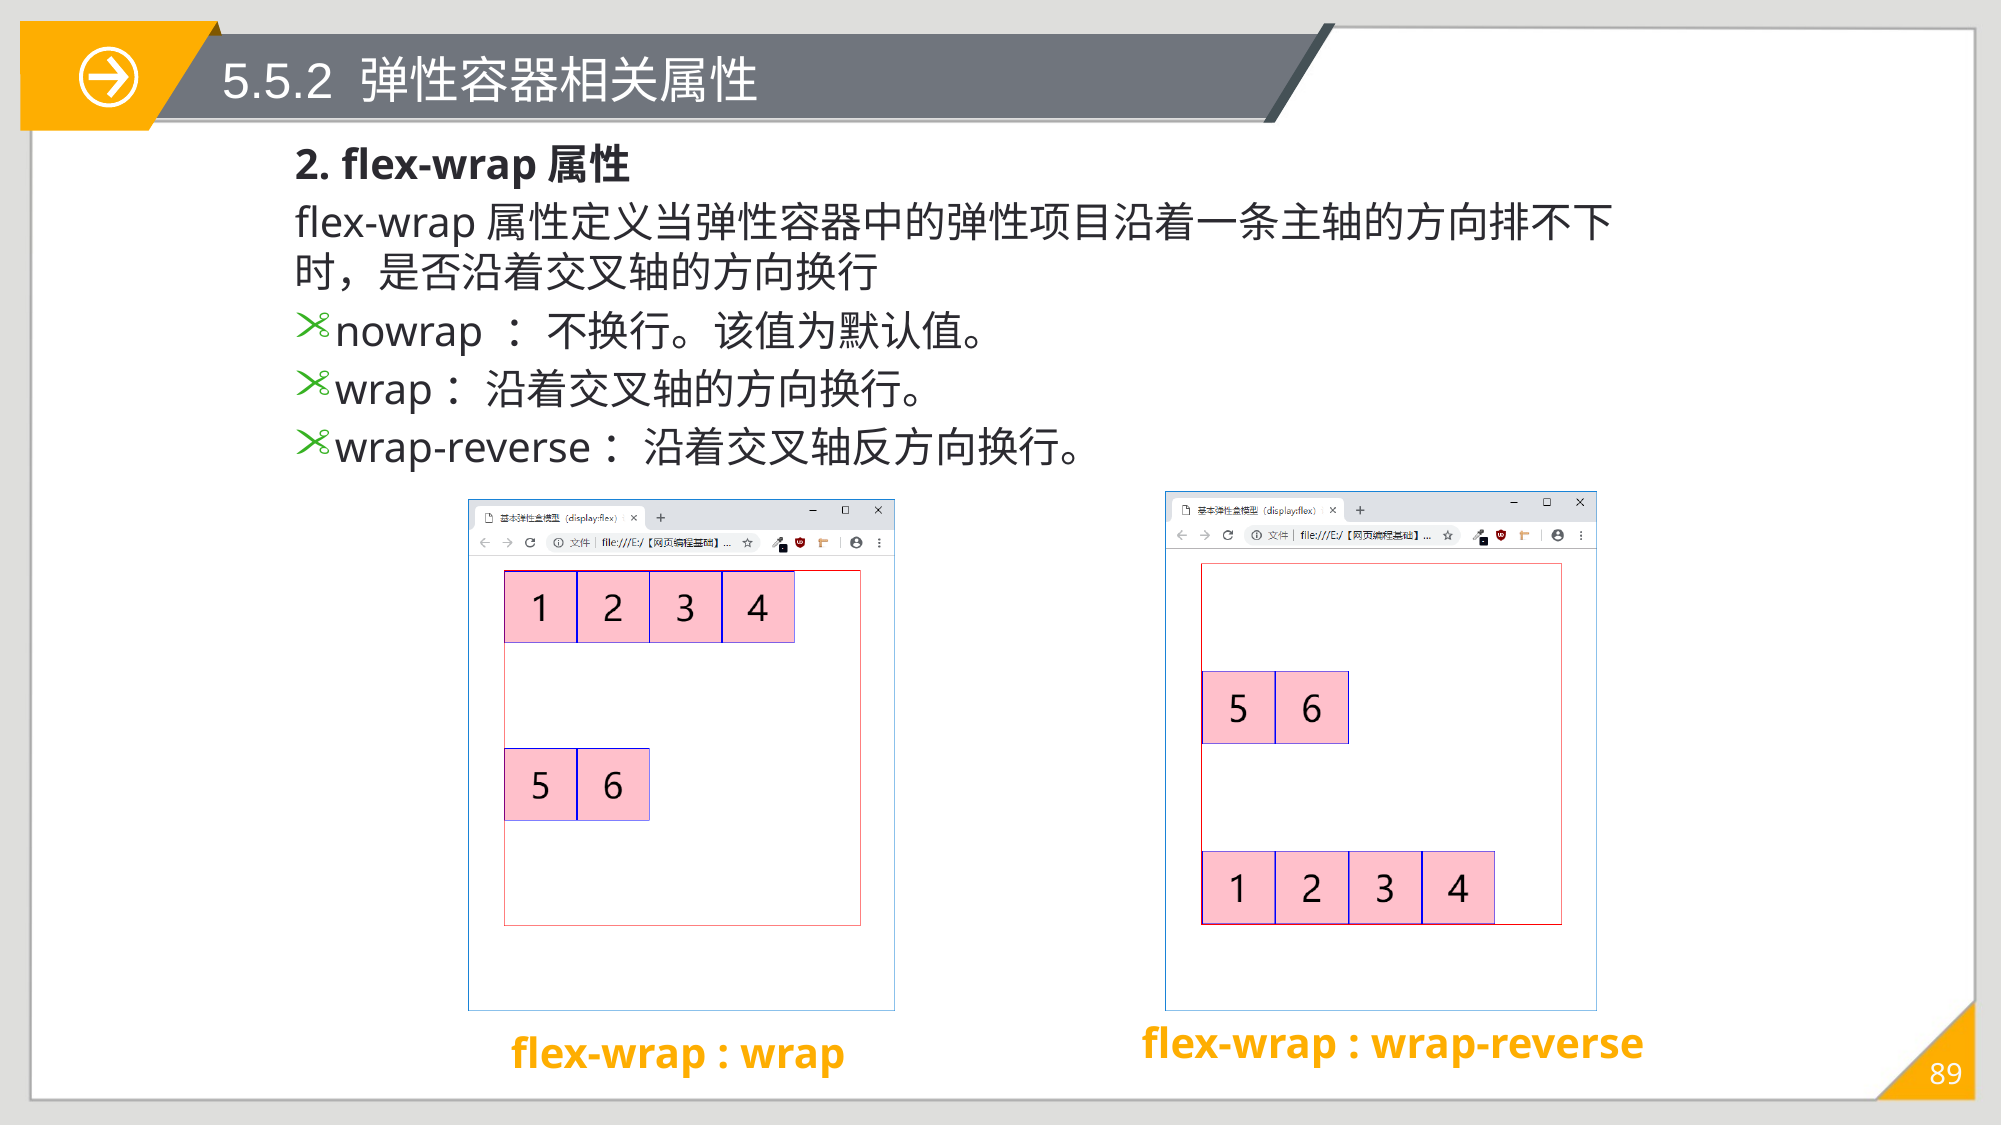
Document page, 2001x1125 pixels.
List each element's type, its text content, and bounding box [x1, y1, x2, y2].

title 5.5.2 弹性容器相关属性 [206, 26, 1792, 131]
text_box flex-wrap : wrap-reverse [1126, 1009, 1660, 1075]
picture [0, 0, 2001, 1125]
list 2. flex-wrap属性 flex-wrap属性定义当弹性容器中的弹性项目沿着一条主轴的方向排不下时，是否沿着交叉轴的方向换行 nowrap ：不换行。该值为默认值。 wrap：沿着交叉轴的方向换行。 wrap-reverse：沿着交叉轴反方向换行。 [279, 131, 1674, 516]
text_box flex-wrap : wrap [496, 1019, 861, 1085]
